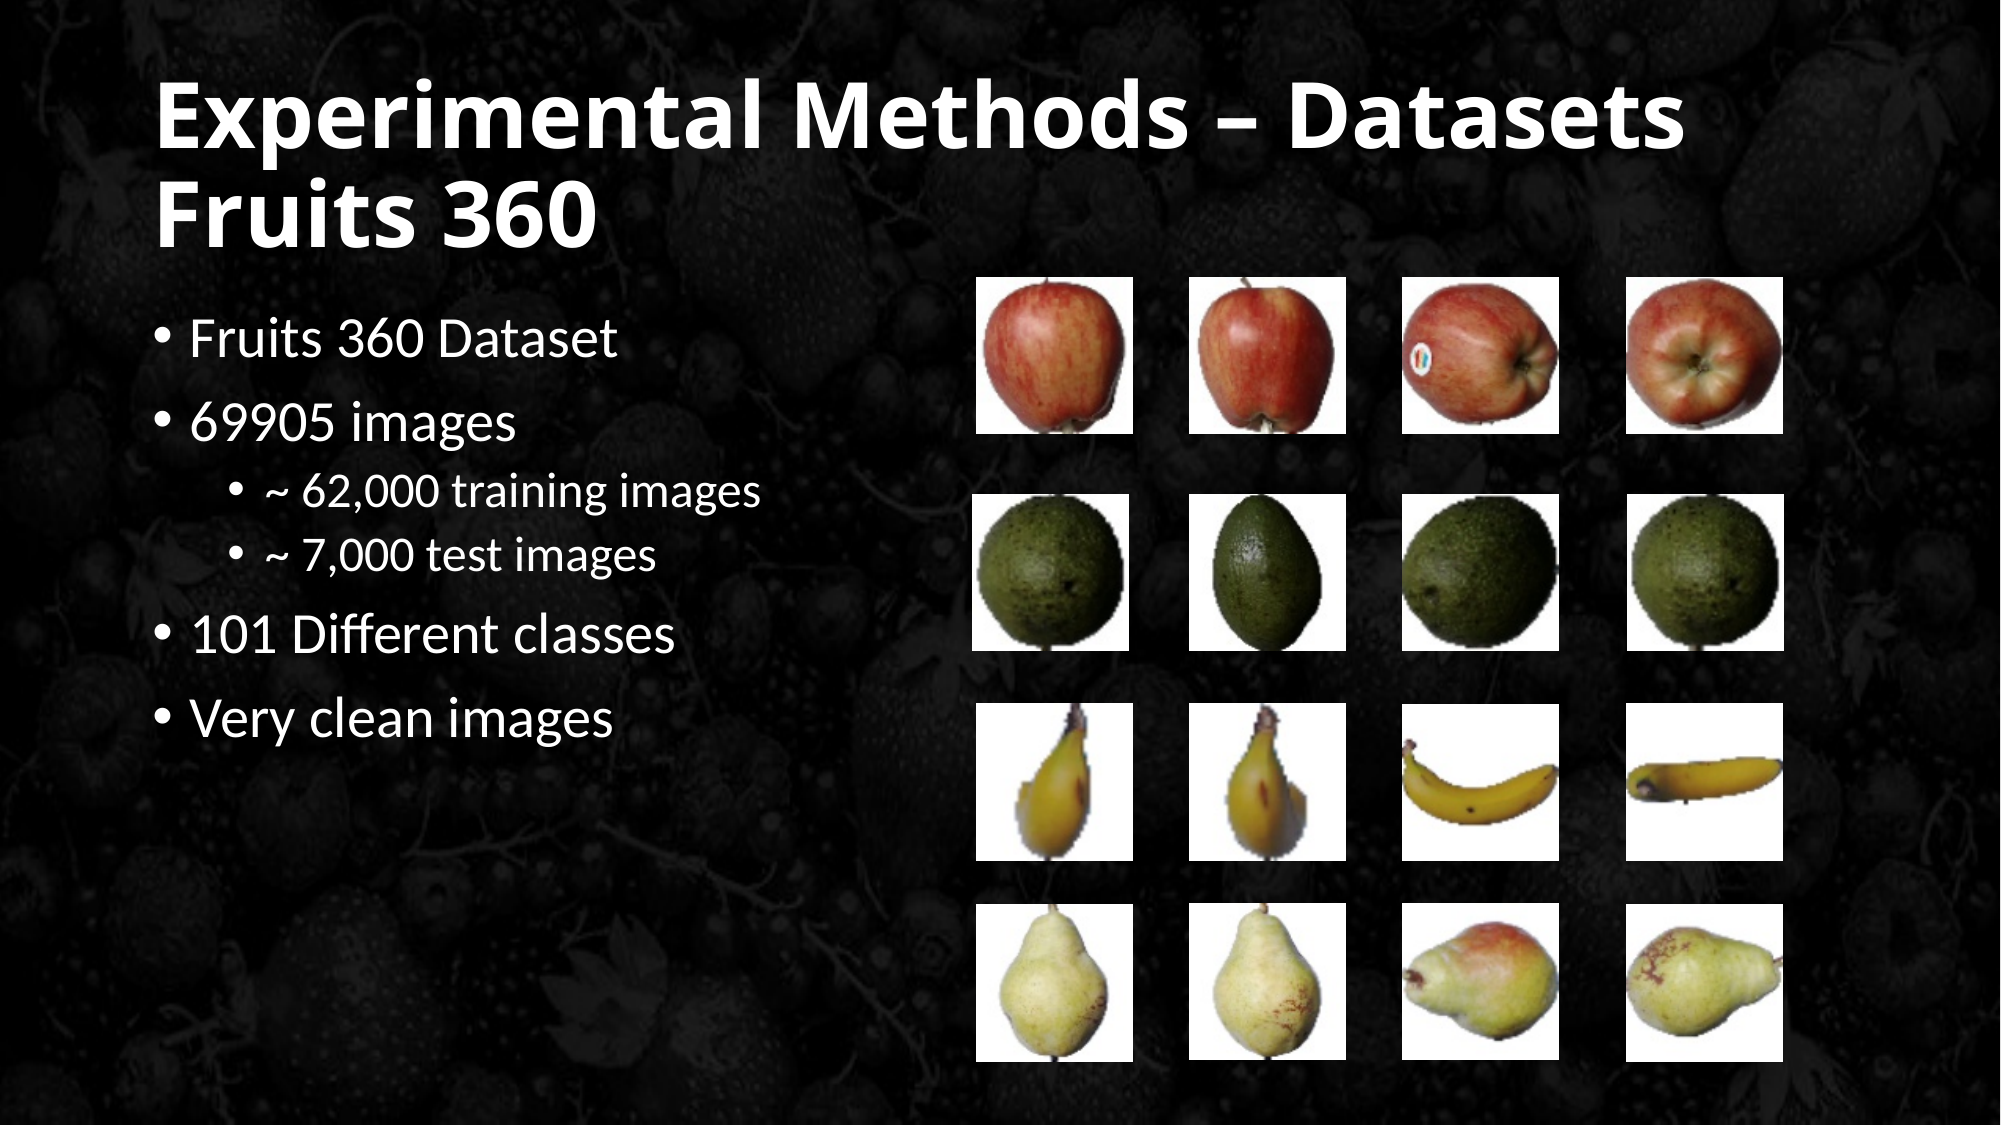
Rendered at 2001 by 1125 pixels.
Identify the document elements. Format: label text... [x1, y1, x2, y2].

list Fruits 360 Dataset 69905 images ~ 62,000 training images ~ 7,000 test images 101 Different classes Very clean images [137, 299, 1863, 1014]
picture [0, 0, 2001, 1125]
title Experimental Methods – Datasets Fruits 360 [137, 59, 1863, 278]
